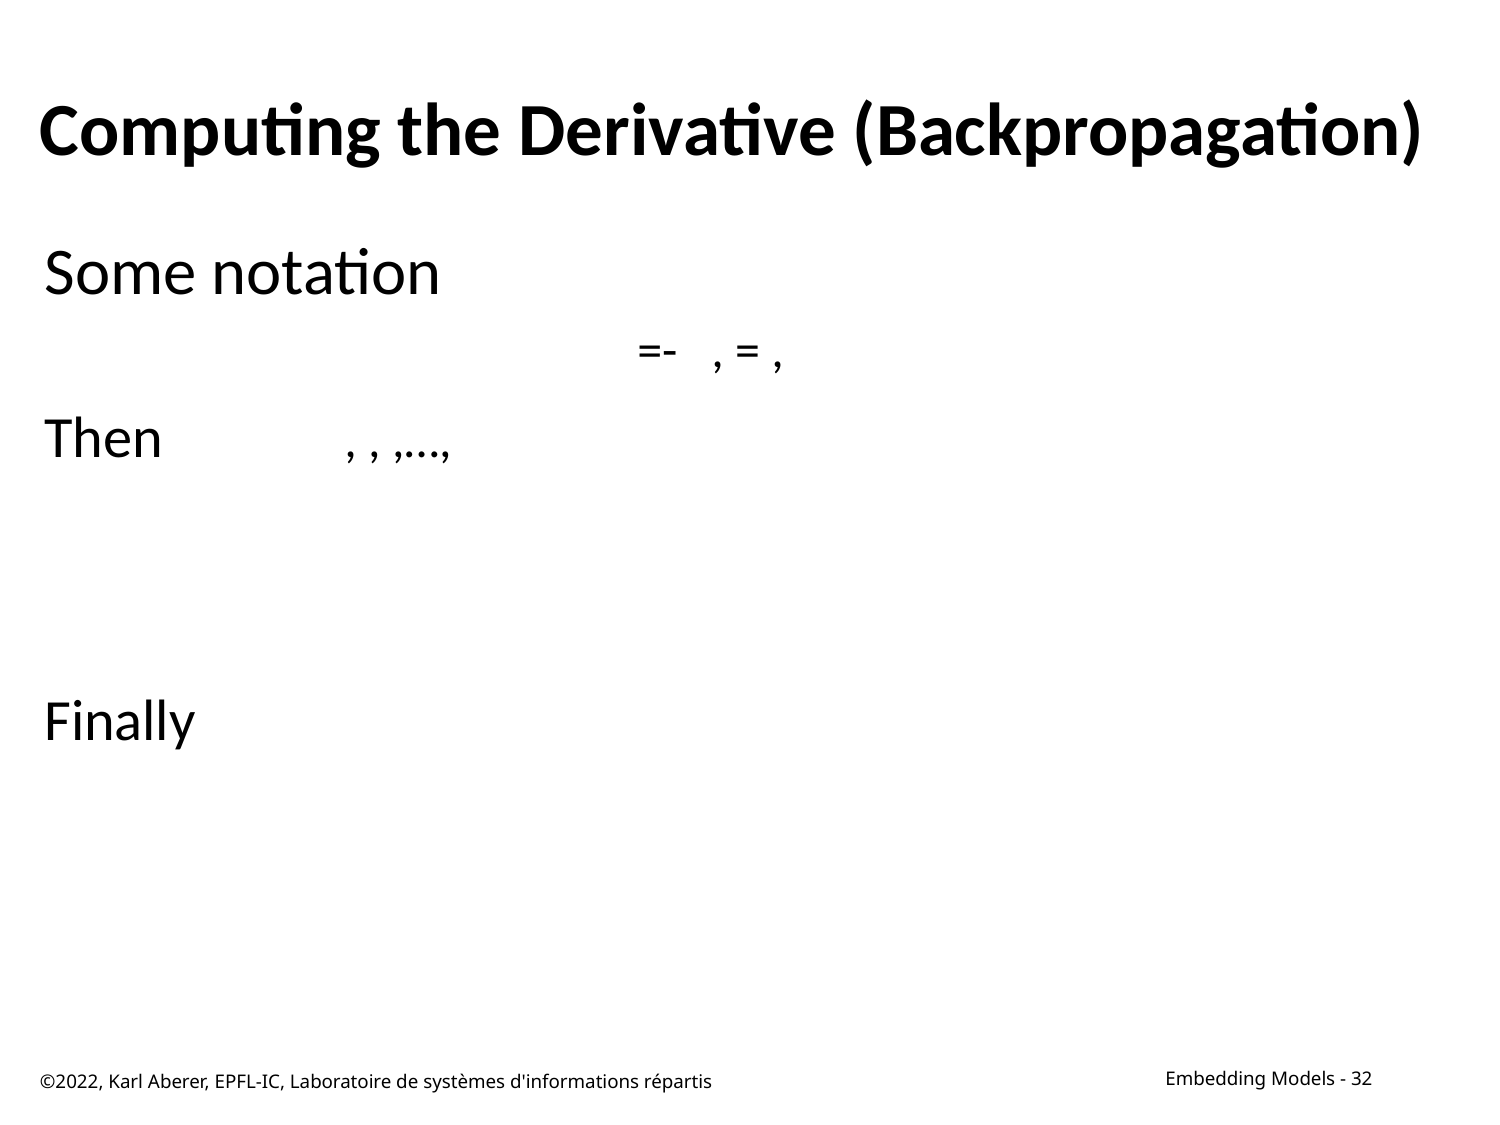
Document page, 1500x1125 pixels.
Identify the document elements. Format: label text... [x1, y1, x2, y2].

title Computing the Derivative (Backpropagation) [24, 49, 1471, 201]
footer ©2022, Karl Aberer, EPFL-IC, Laboratoire de systèmes d'informations répartis [24, 1062, 988, 1101]
